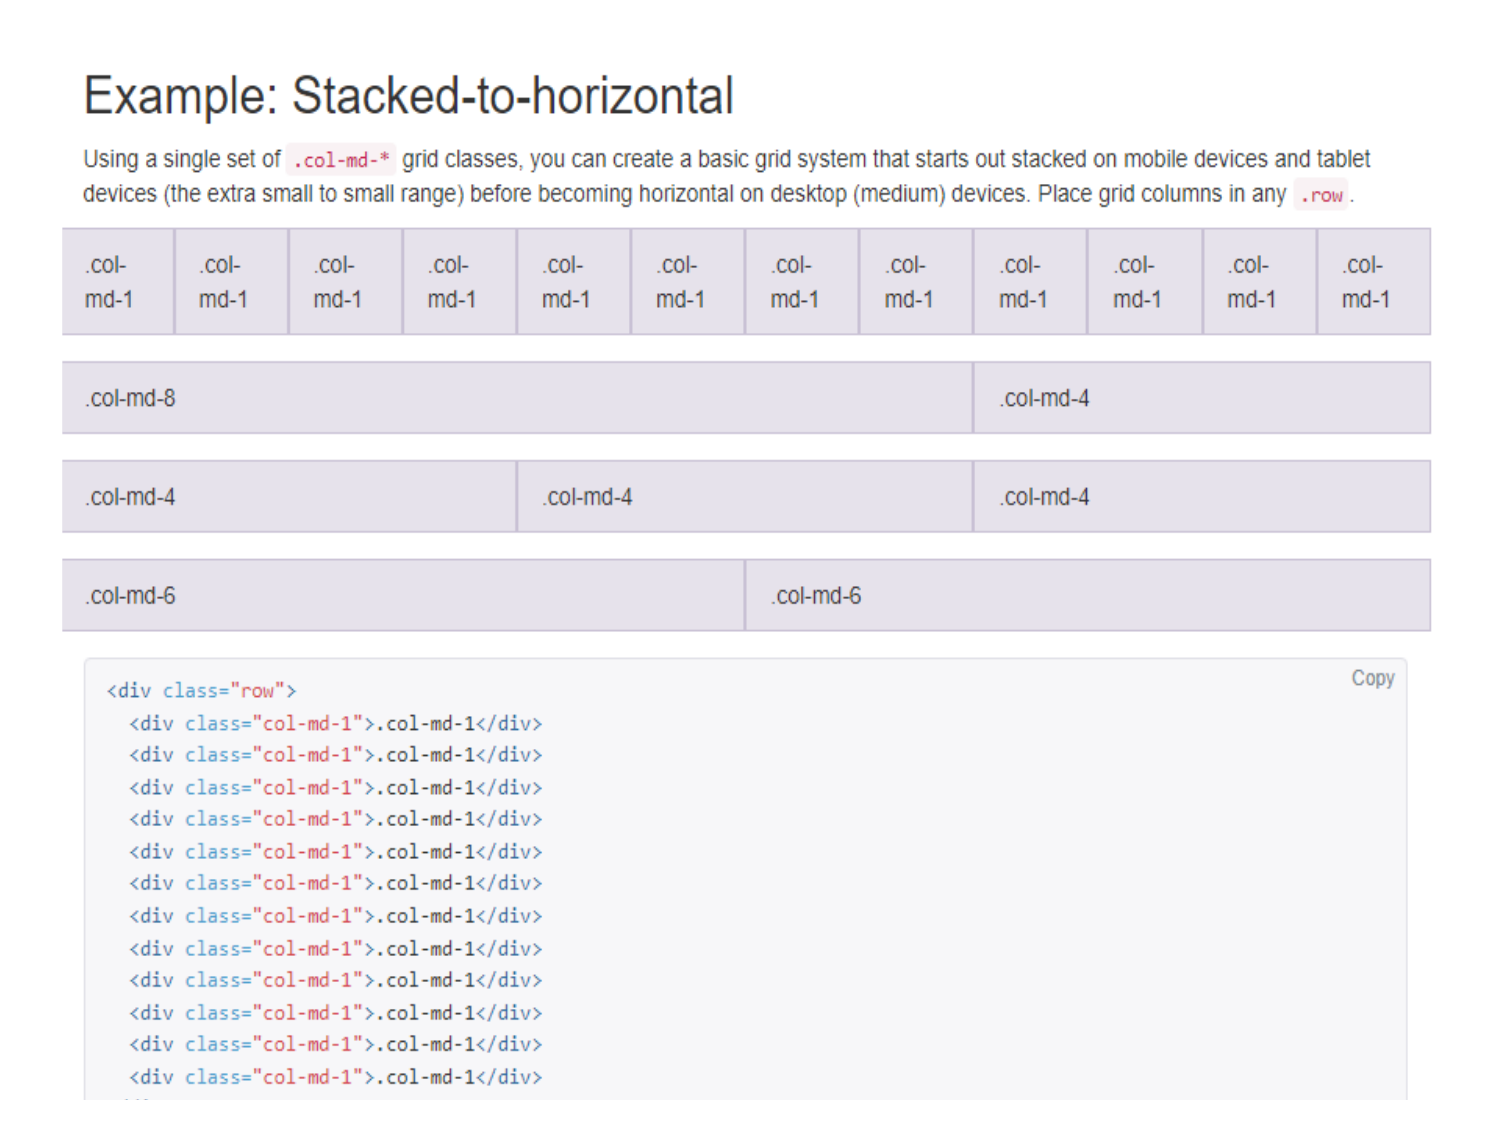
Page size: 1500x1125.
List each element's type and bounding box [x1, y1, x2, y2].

picture [62, 62, 1457, 1101]
